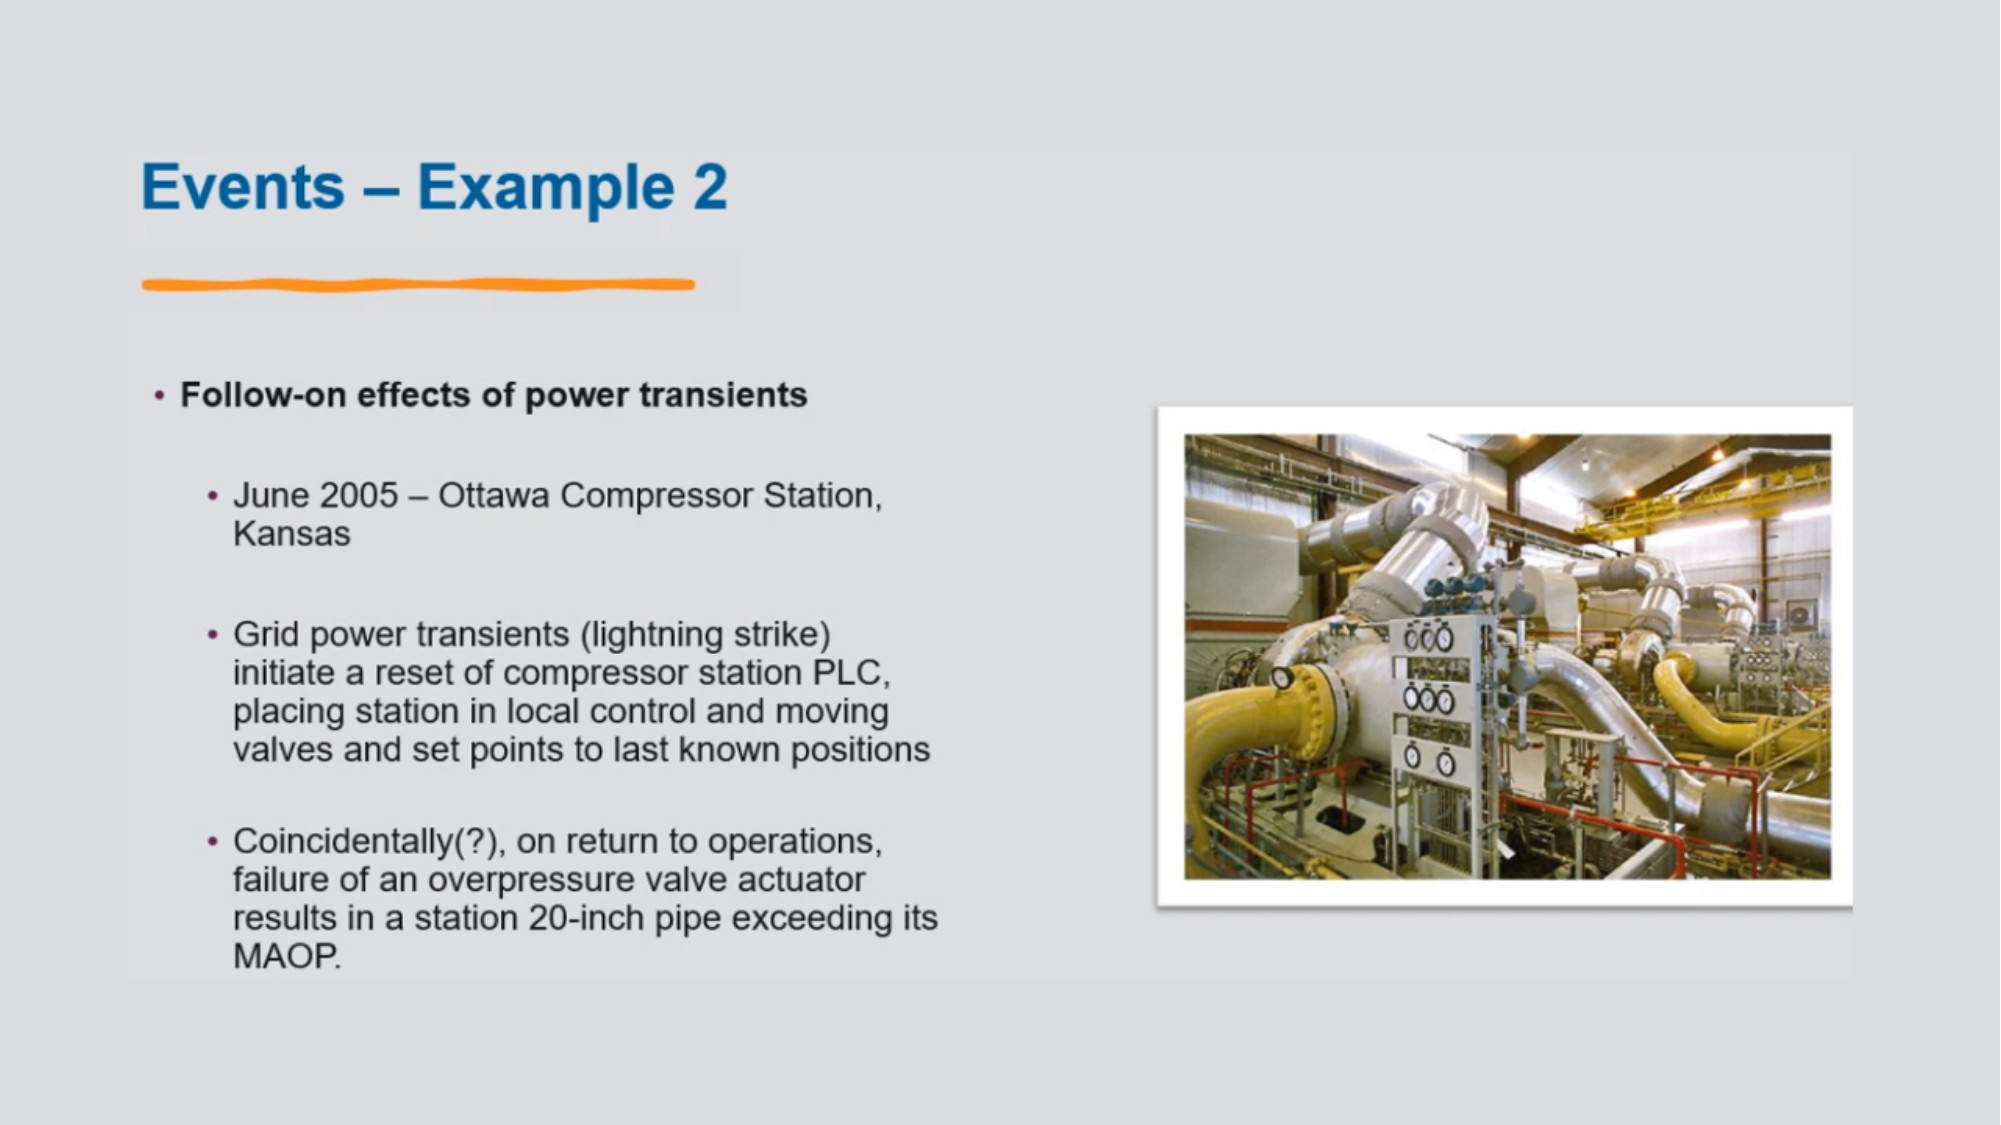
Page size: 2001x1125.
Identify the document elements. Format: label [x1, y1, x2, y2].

picture [128, 146, 1872, 979]
